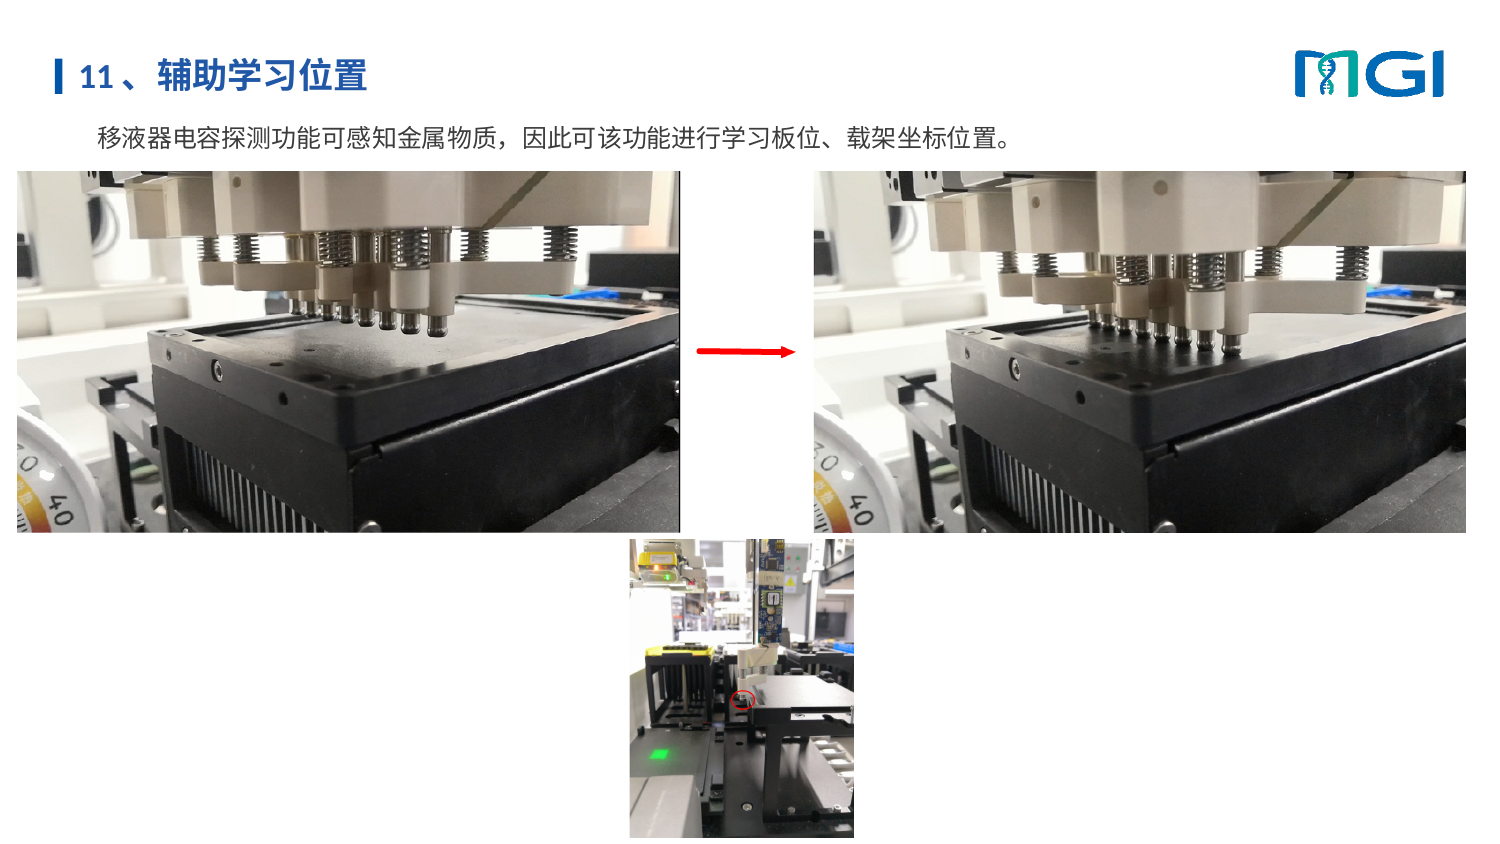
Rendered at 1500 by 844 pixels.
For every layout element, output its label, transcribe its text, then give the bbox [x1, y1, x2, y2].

title 11、辅助学习位置 [63, 45, 752, 103]
text_box 移液器电容探测功能可感知金属物质，因此可该功能进行学习板位、载架坐标位置。 [54, 114, 1446, 160]
picture [17, 0, 1500, 534]
picture [628, 539, 854, 839]
